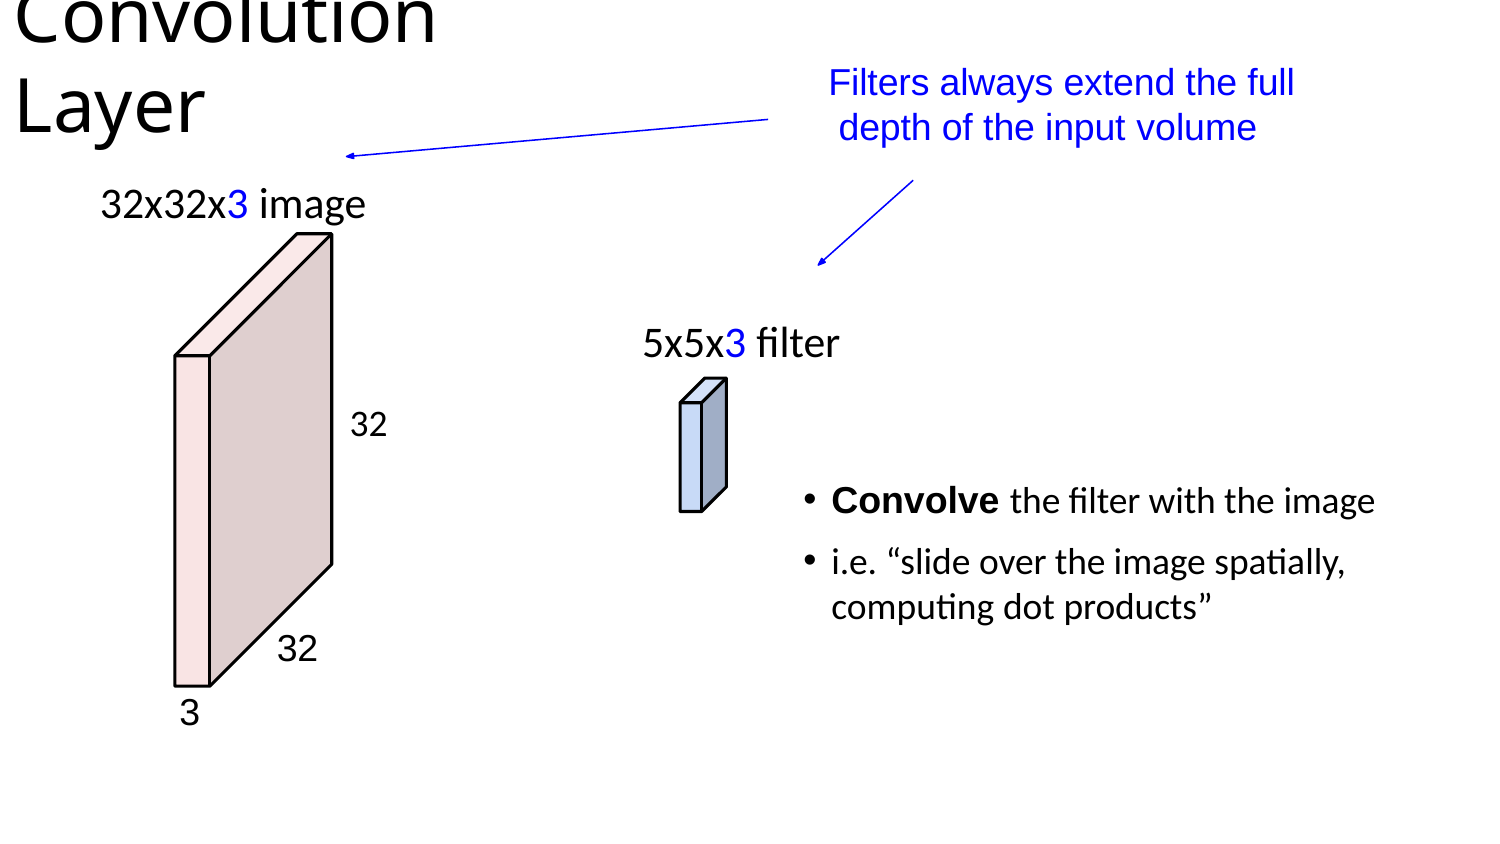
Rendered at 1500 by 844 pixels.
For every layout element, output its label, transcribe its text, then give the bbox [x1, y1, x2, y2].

text_box [680, 403, 701, 512]
text_box [702, 379, 727, 512]
text_box [174, 650, 209, 687]
text_box Filters always extend the full depth of the input volume [826, 55, 1301, 148]
text_box [680, 378, 724, 402]
text_box [346, 153, 354, 159]
text_box 3 [177, 689, 203, 734]
title Convolution Layer [11, 0, 621, 148]
text_box [818, 258, 826, 266]
text_box [680, 378, 727, 403]
text_box 32 [274, 625, 321, 669]
list 32x32x3 image 5x5x3 filter 32 Convolve the filter with the image i.e. “slide over the image spatially, computing dot products” [99, 172, 1394, 650]
text_box [210, 650, 246, 686]
